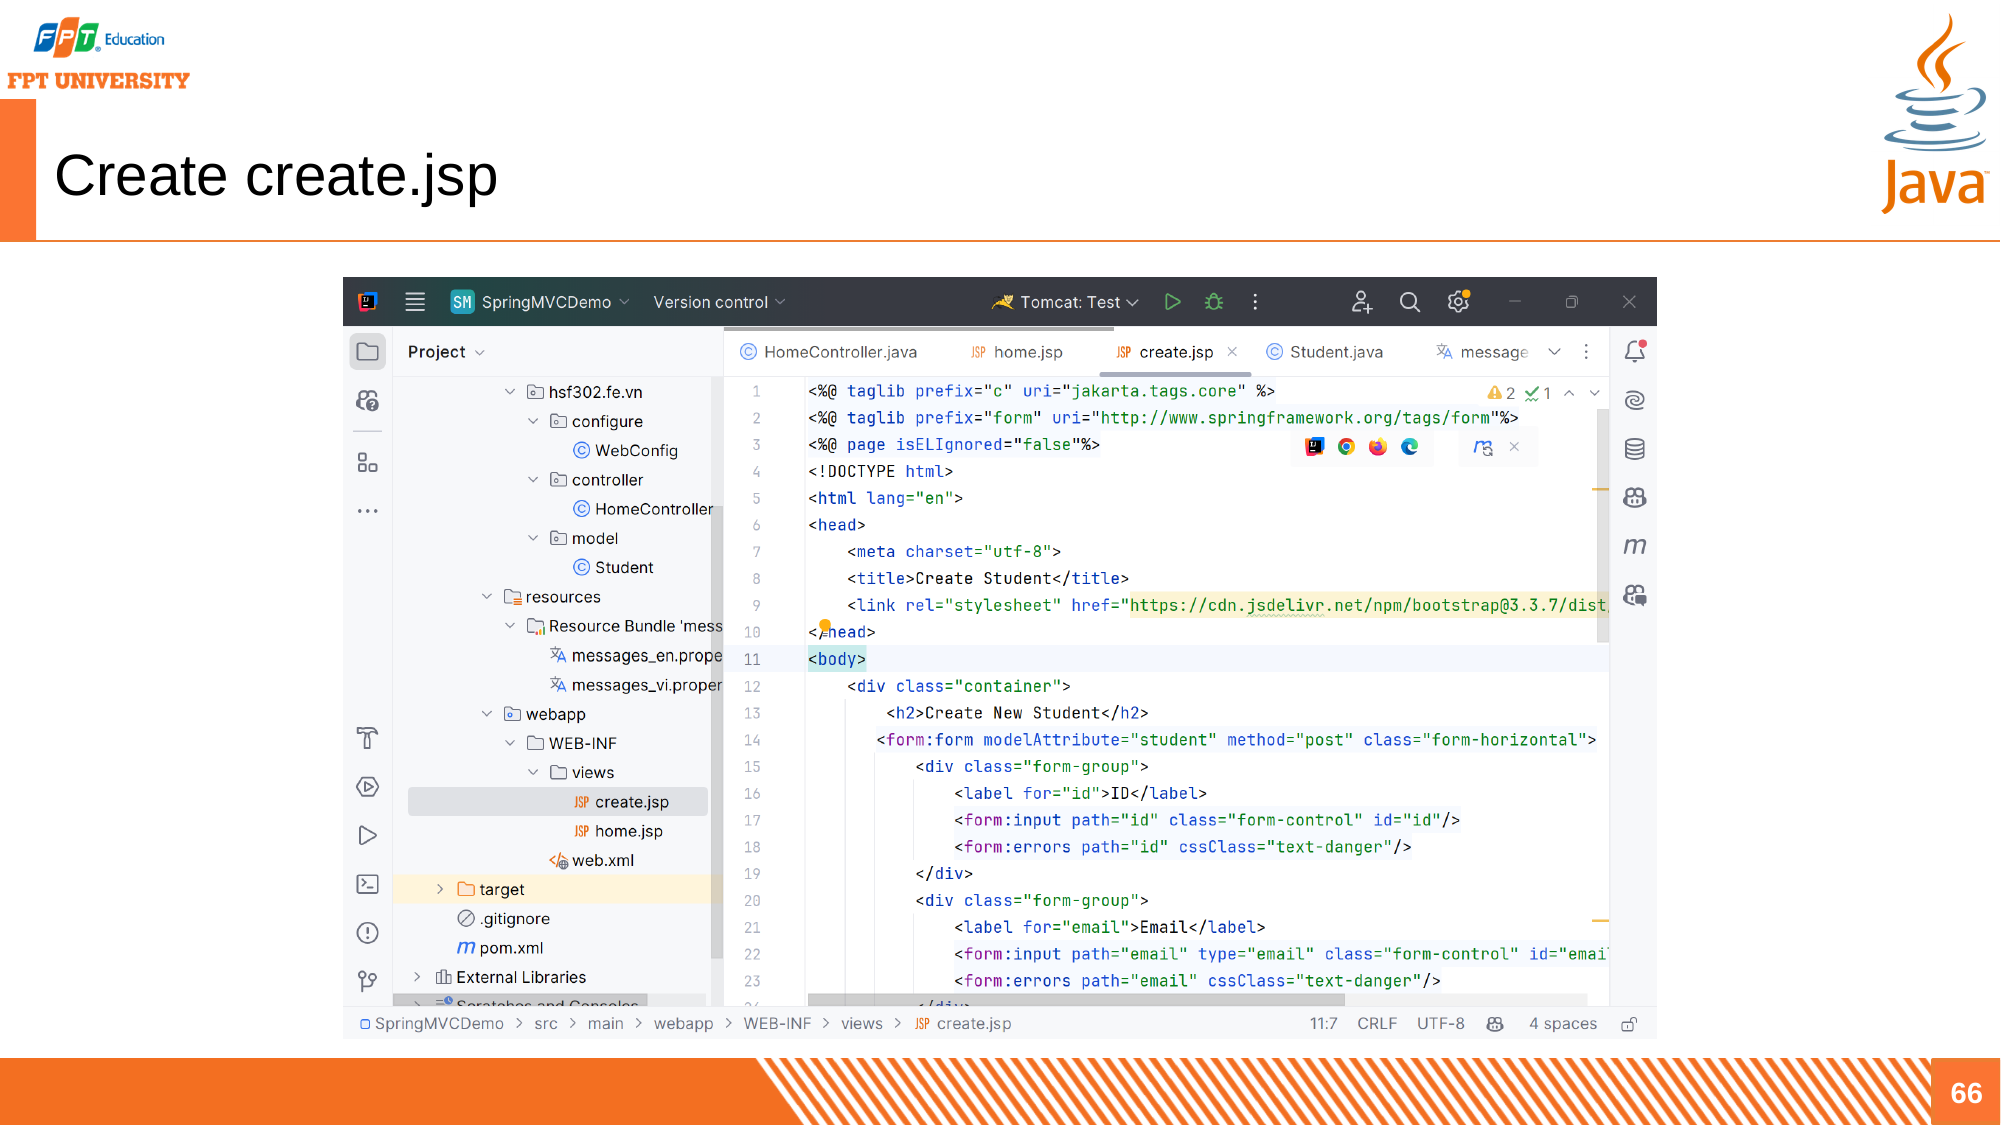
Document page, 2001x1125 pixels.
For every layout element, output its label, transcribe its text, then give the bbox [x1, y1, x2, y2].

picture [0, 1058, 1934, 1125]
picture [343, 277, 1657, 1039]
slide_number 66 [1933, 1059, 2000, 1124]
picture [1868, 4, 2000, 226]
picture [0, 2, 197, 99]
title Create create.jsp [39, 123, 1872, 230]
